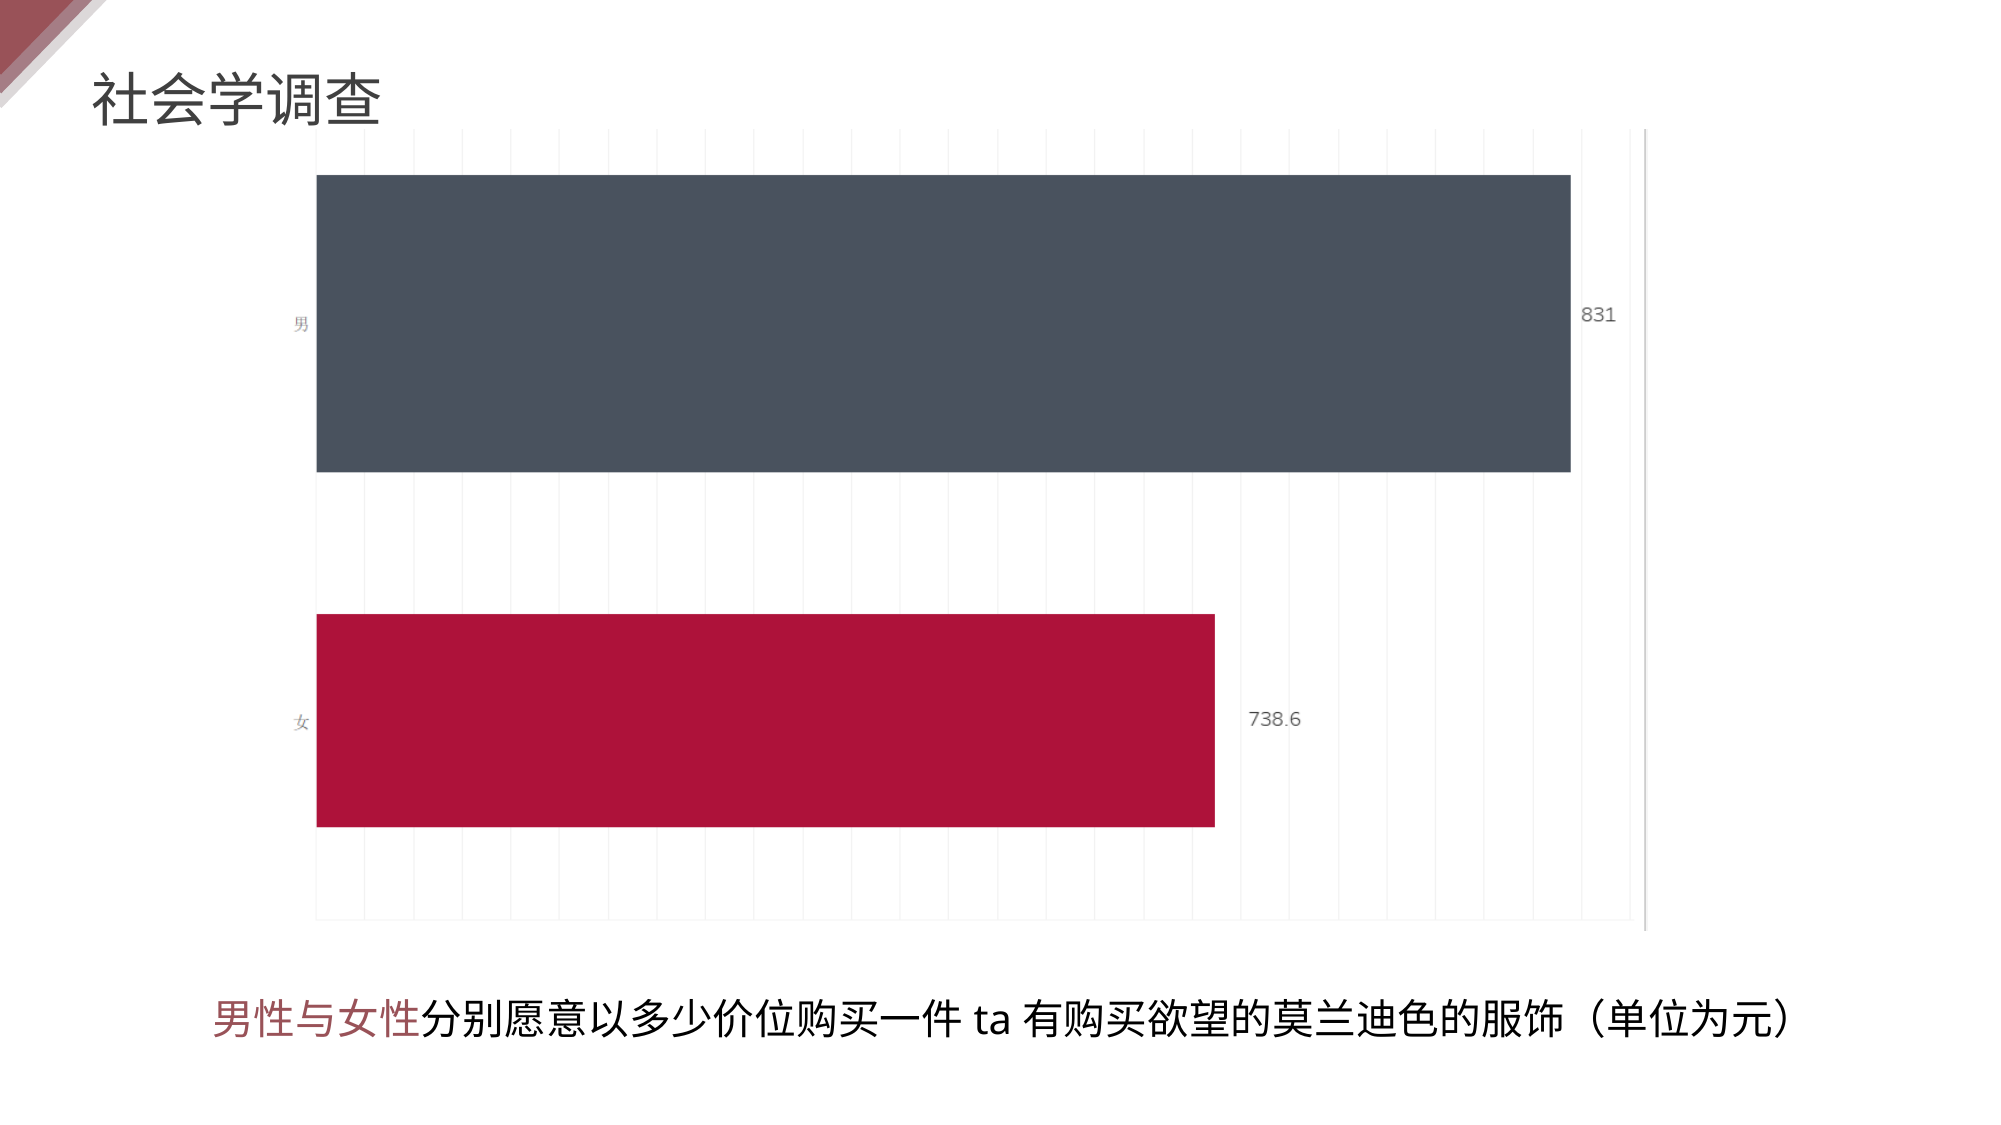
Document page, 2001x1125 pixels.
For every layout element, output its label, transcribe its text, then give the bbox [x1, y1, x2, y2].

text_box 社会学调查 [76, 20, 398, 141]
text_box 男性与女性分别愿意以多少价位购买一件ta有购买欲望的莫兰迪色的服饰（单位为元） [197, 960, 1831, 1125]
picture [273, 129, 1648, 931]
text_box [0, 0, 77, 77]
